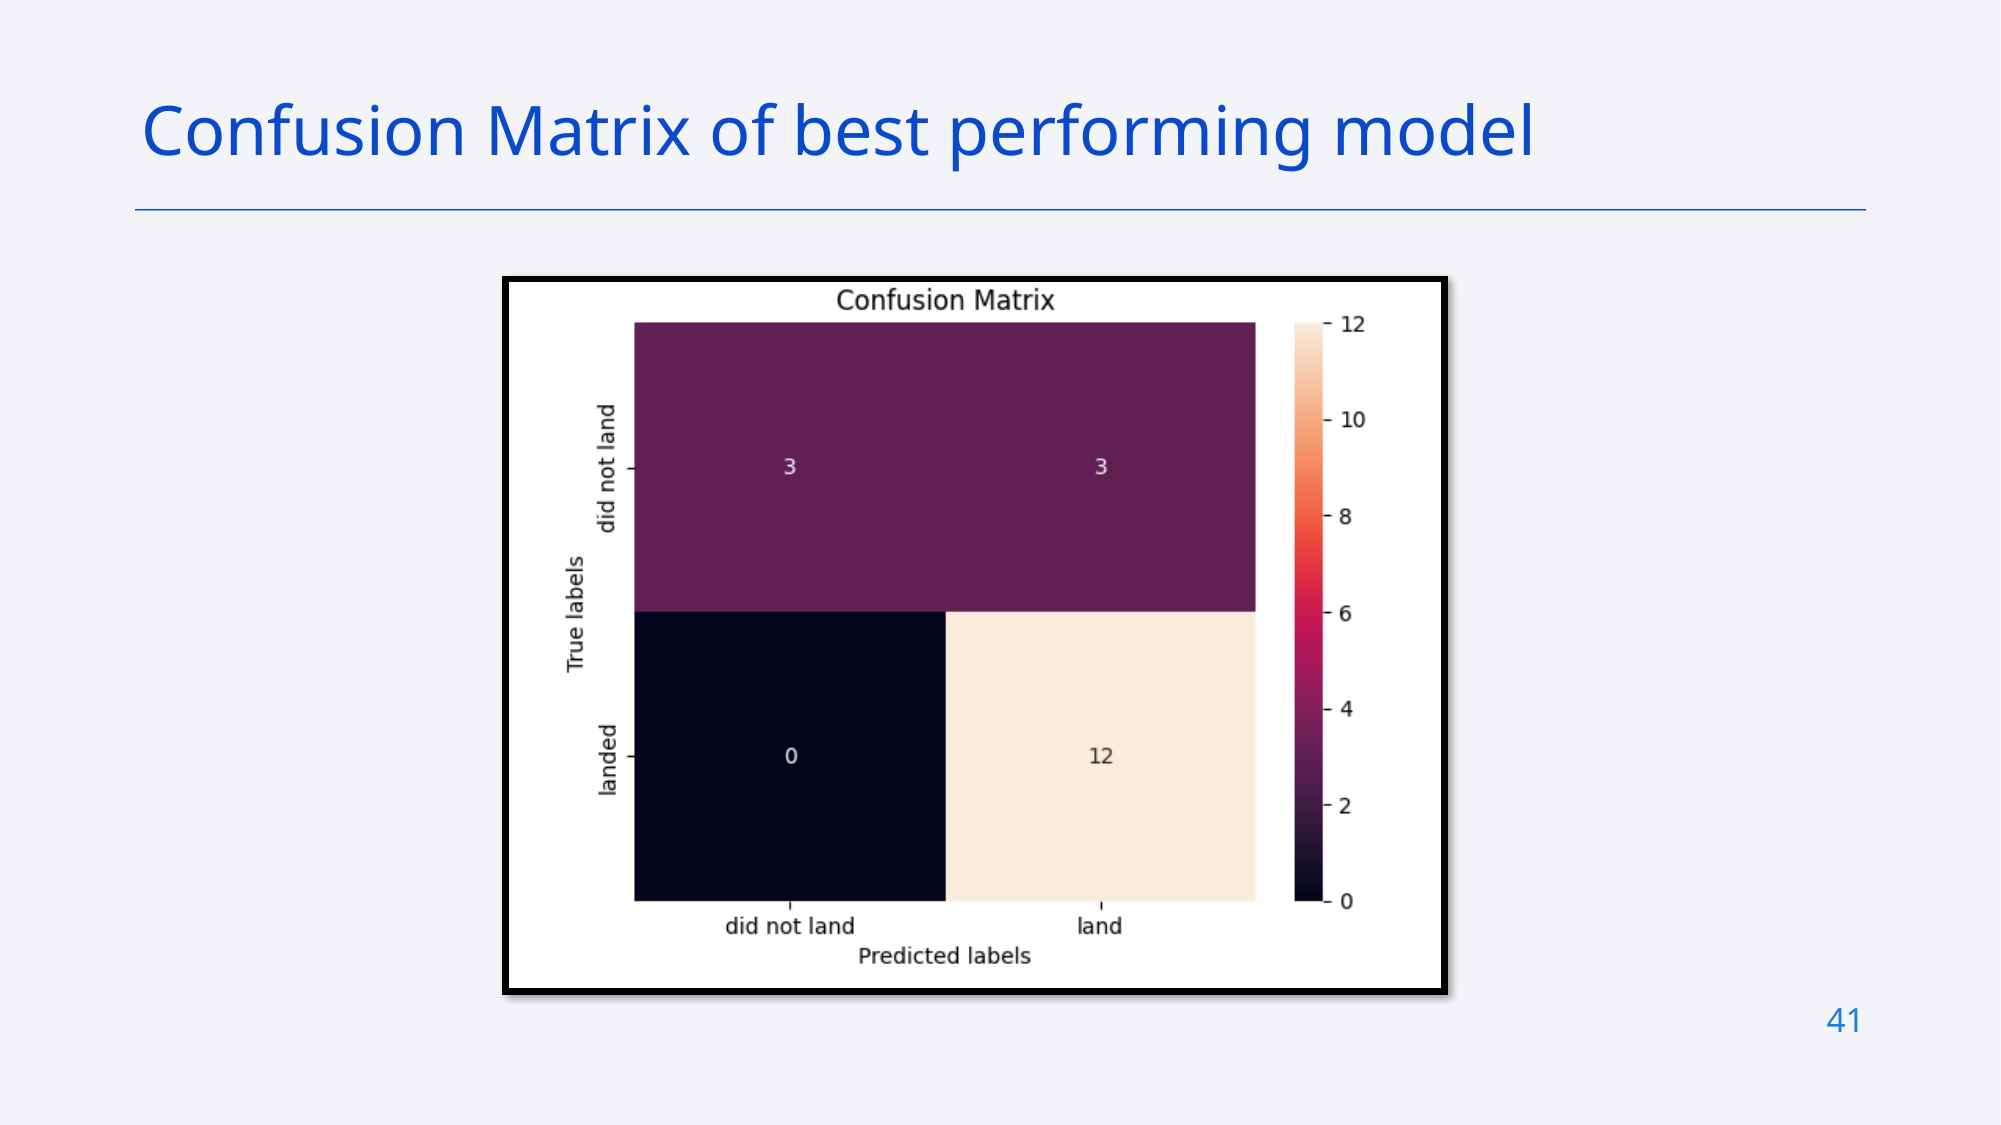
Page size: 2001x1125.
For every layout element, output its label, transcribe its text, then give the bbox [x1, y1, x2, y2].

slide_number 41 [1429, 988, 1880, 1055]
picture [0, 0, 2001, 1125]
text_box Confusion Matrix of best performing model [126, 88, 1852, 179]
